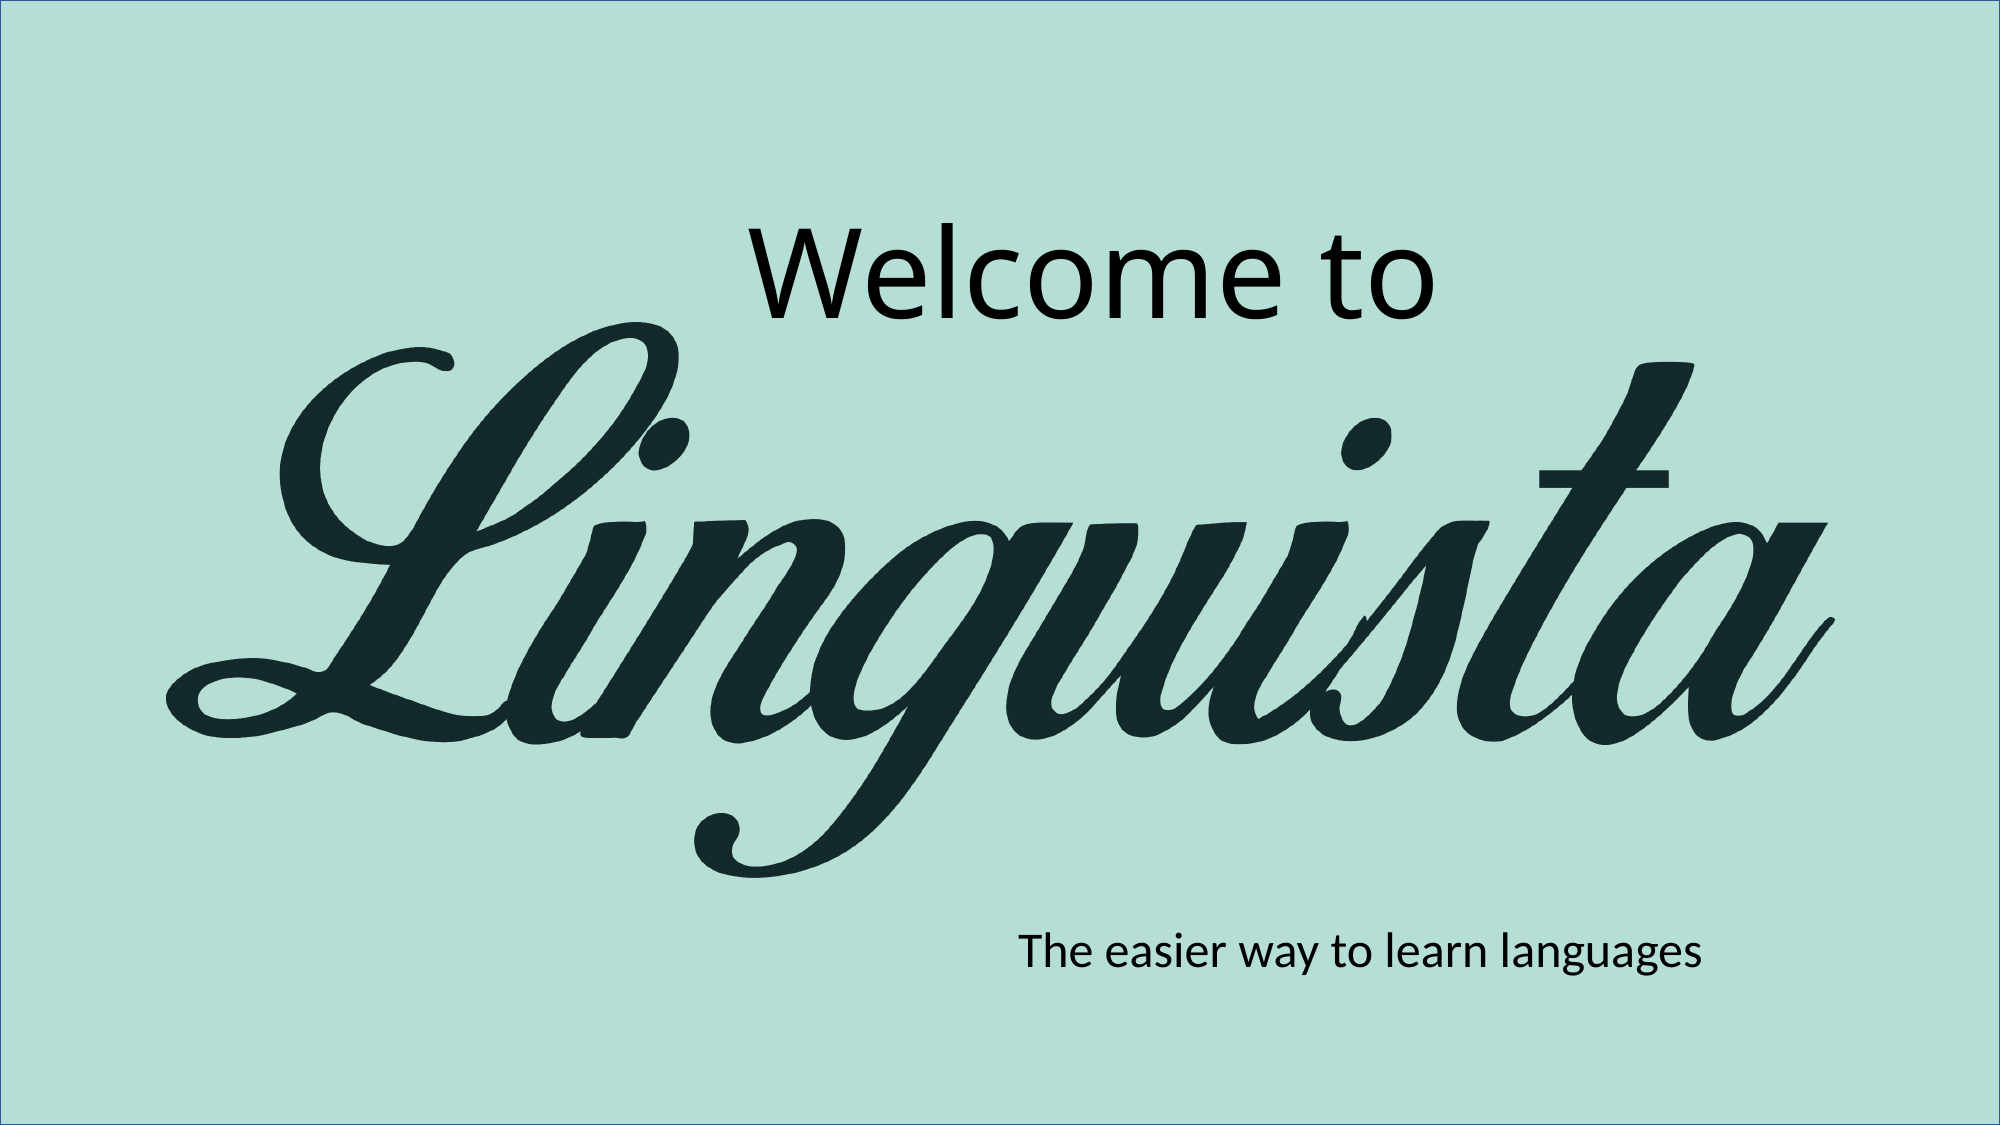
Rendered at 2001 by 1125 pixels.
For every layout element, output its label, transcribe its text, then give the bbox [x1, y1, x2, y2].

text_box The easier way to learn languages [1003, 910, 1719, 985]
picture [139, 294, 1861, 910]
text_box [0, 0, 2000, 1125]
title Welcome to [360, 0, 1861, 294]
